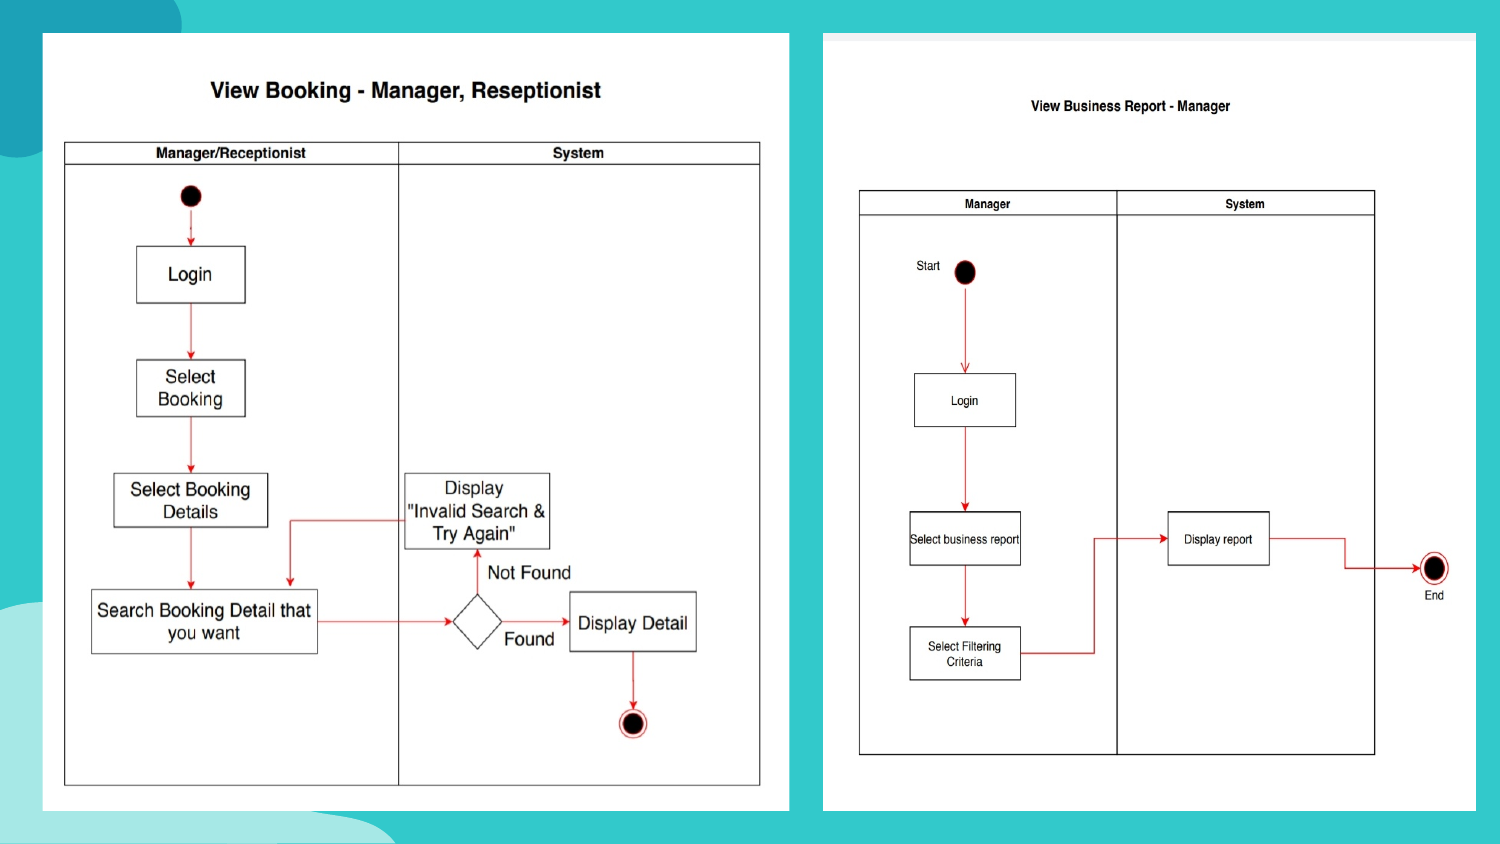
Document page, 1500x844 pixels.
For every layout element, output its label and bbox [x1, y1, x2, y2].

picture [822, 33, 1477, 811]
picture [42, 33, 790, 811]
